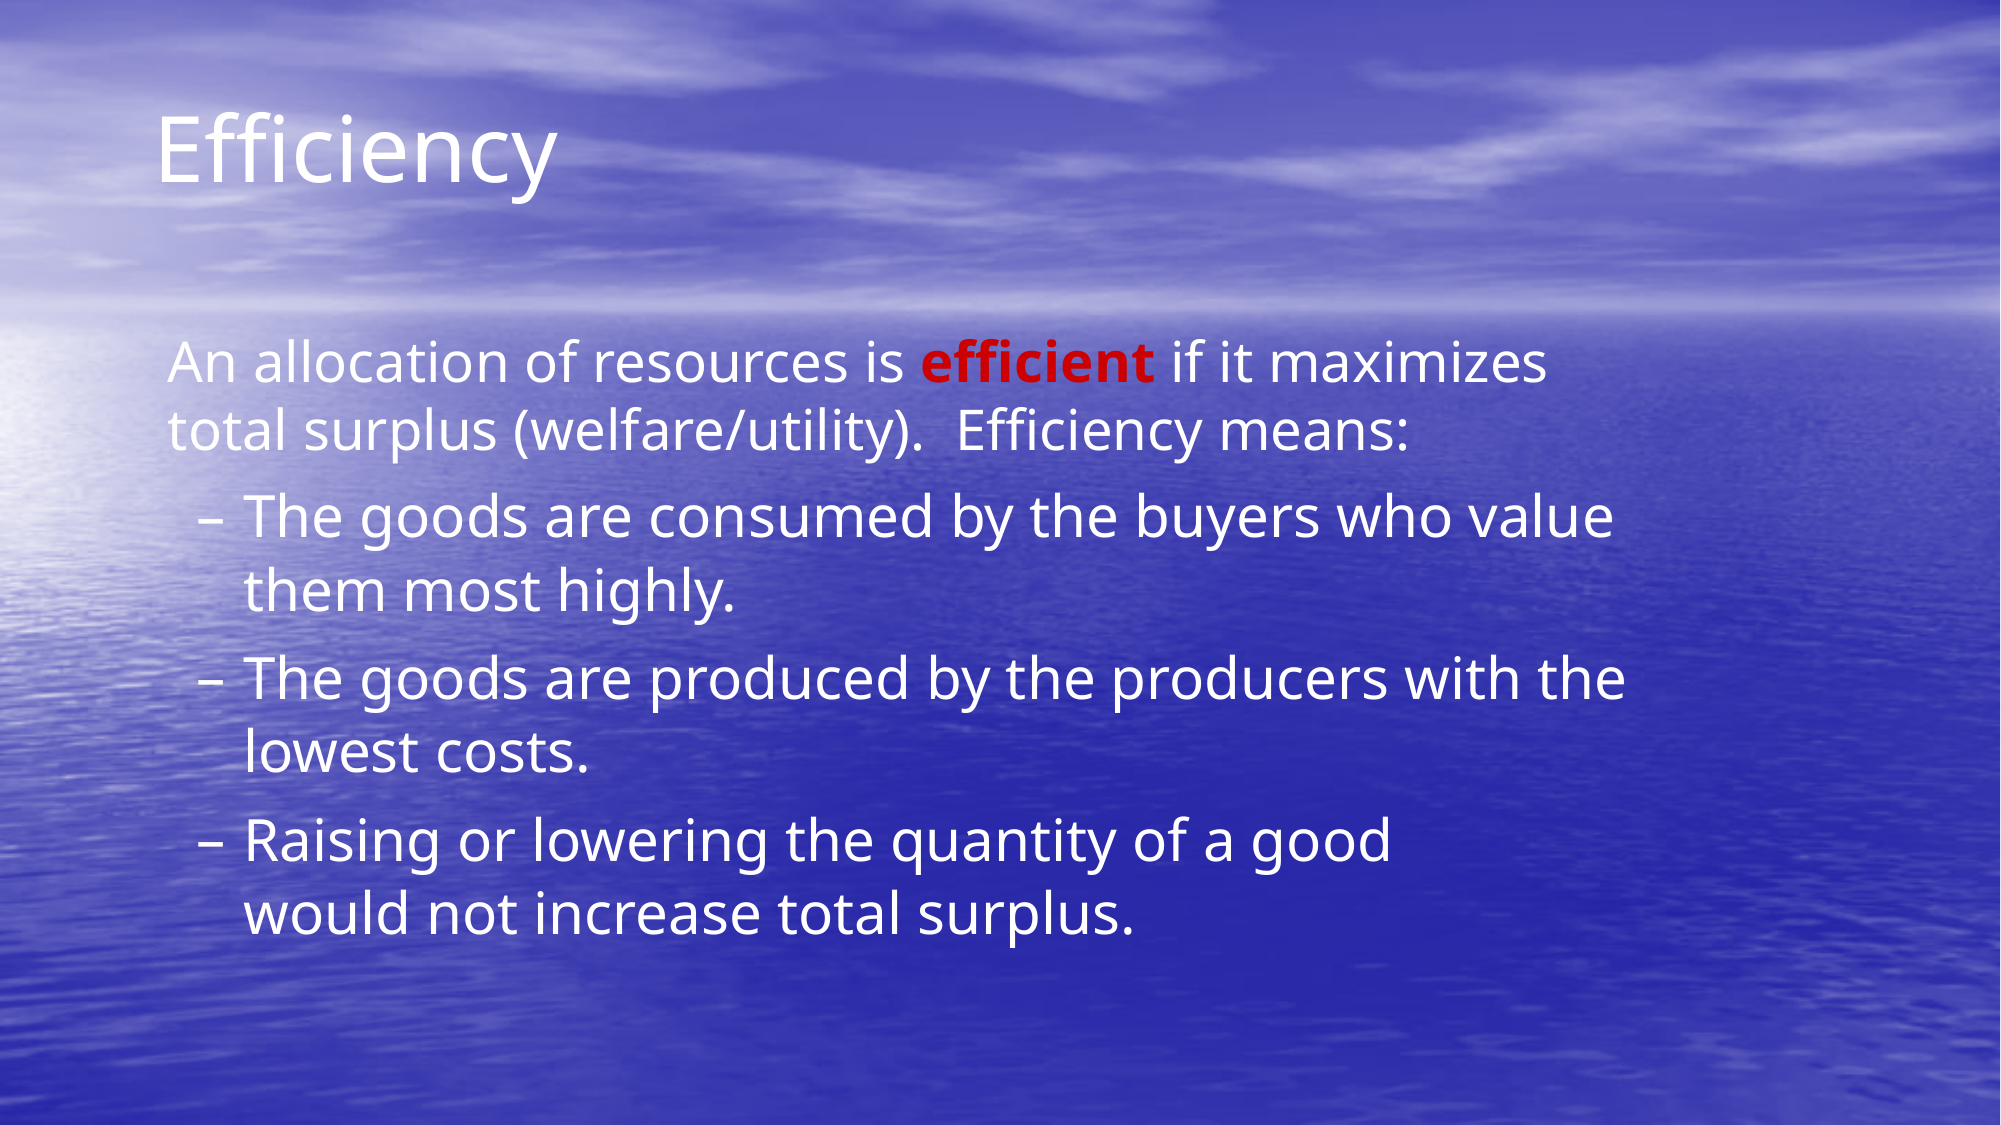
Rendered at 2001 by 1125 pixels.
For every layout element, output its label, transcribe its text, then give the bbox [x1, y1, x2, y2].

list An allocation of resources is efficient if it maximizes total surplus (welfare/utility). Efficiency means: The goods are consumed by the buyers who value them most highly. The goods are produced by the producers with the lowest costs. Raising or lowering the quantity of a good would not increase total surplus. [152, 319, 1675, 978]
title Efficiency [138, 92, 1605, 200]
